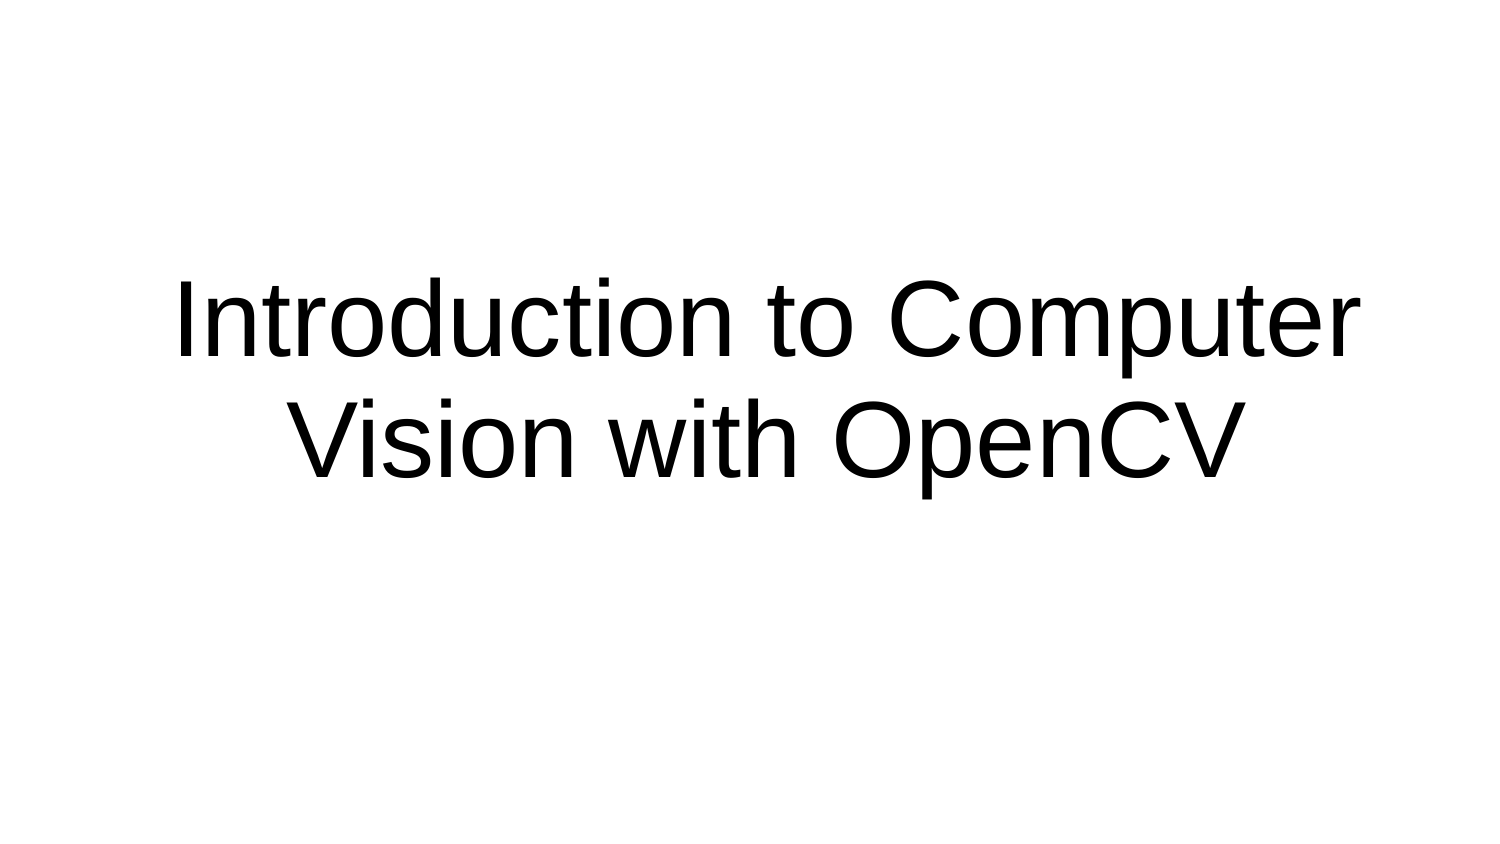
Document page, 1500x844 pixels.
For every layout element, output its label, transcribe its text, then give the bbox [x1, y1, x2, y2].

title Introduction to Computer Vision with OpenCV [67, 178, 1466, 516]
